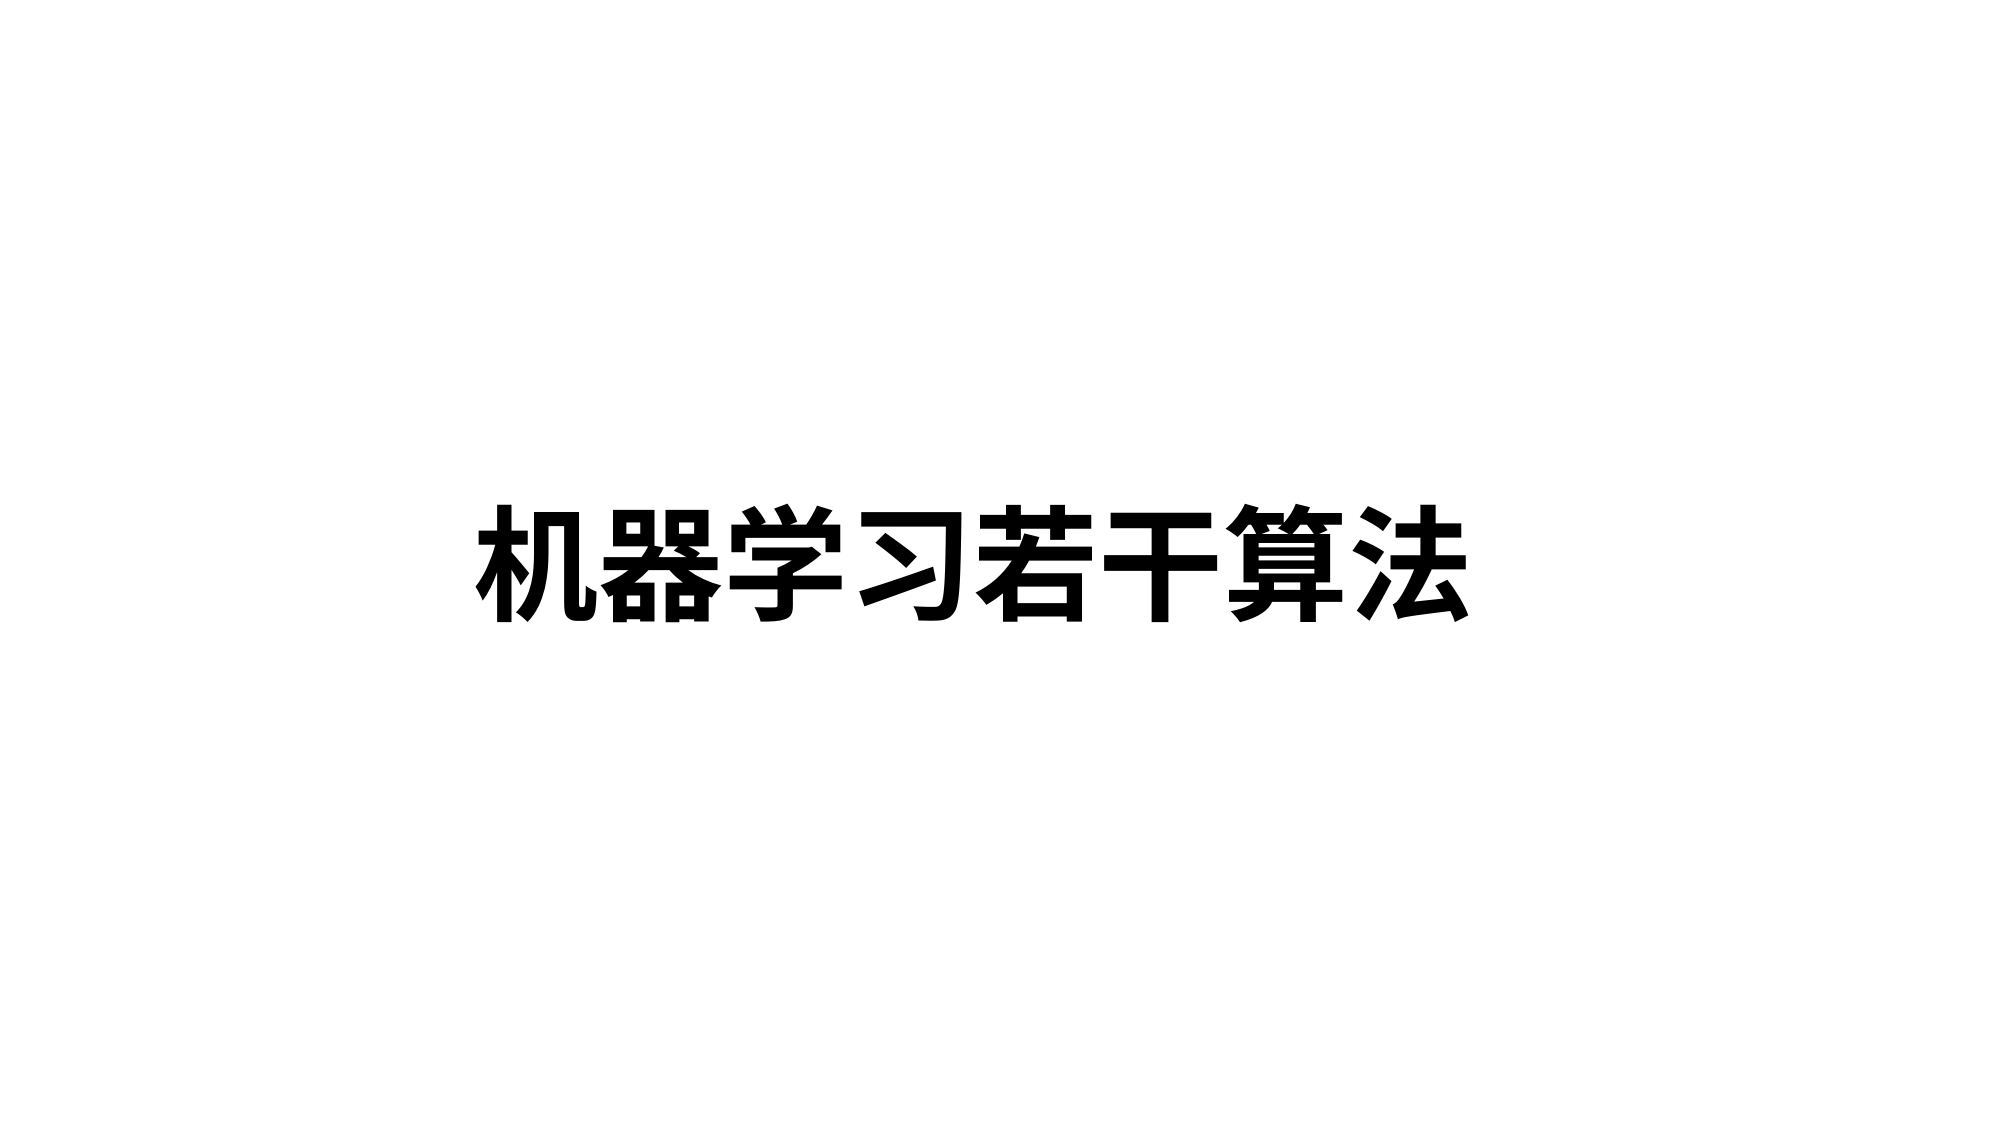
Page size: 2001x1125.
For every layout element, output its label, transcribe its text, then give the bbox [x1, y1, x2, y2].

text_box 机器学习若干算法 [255, 479, 1691, 644]
